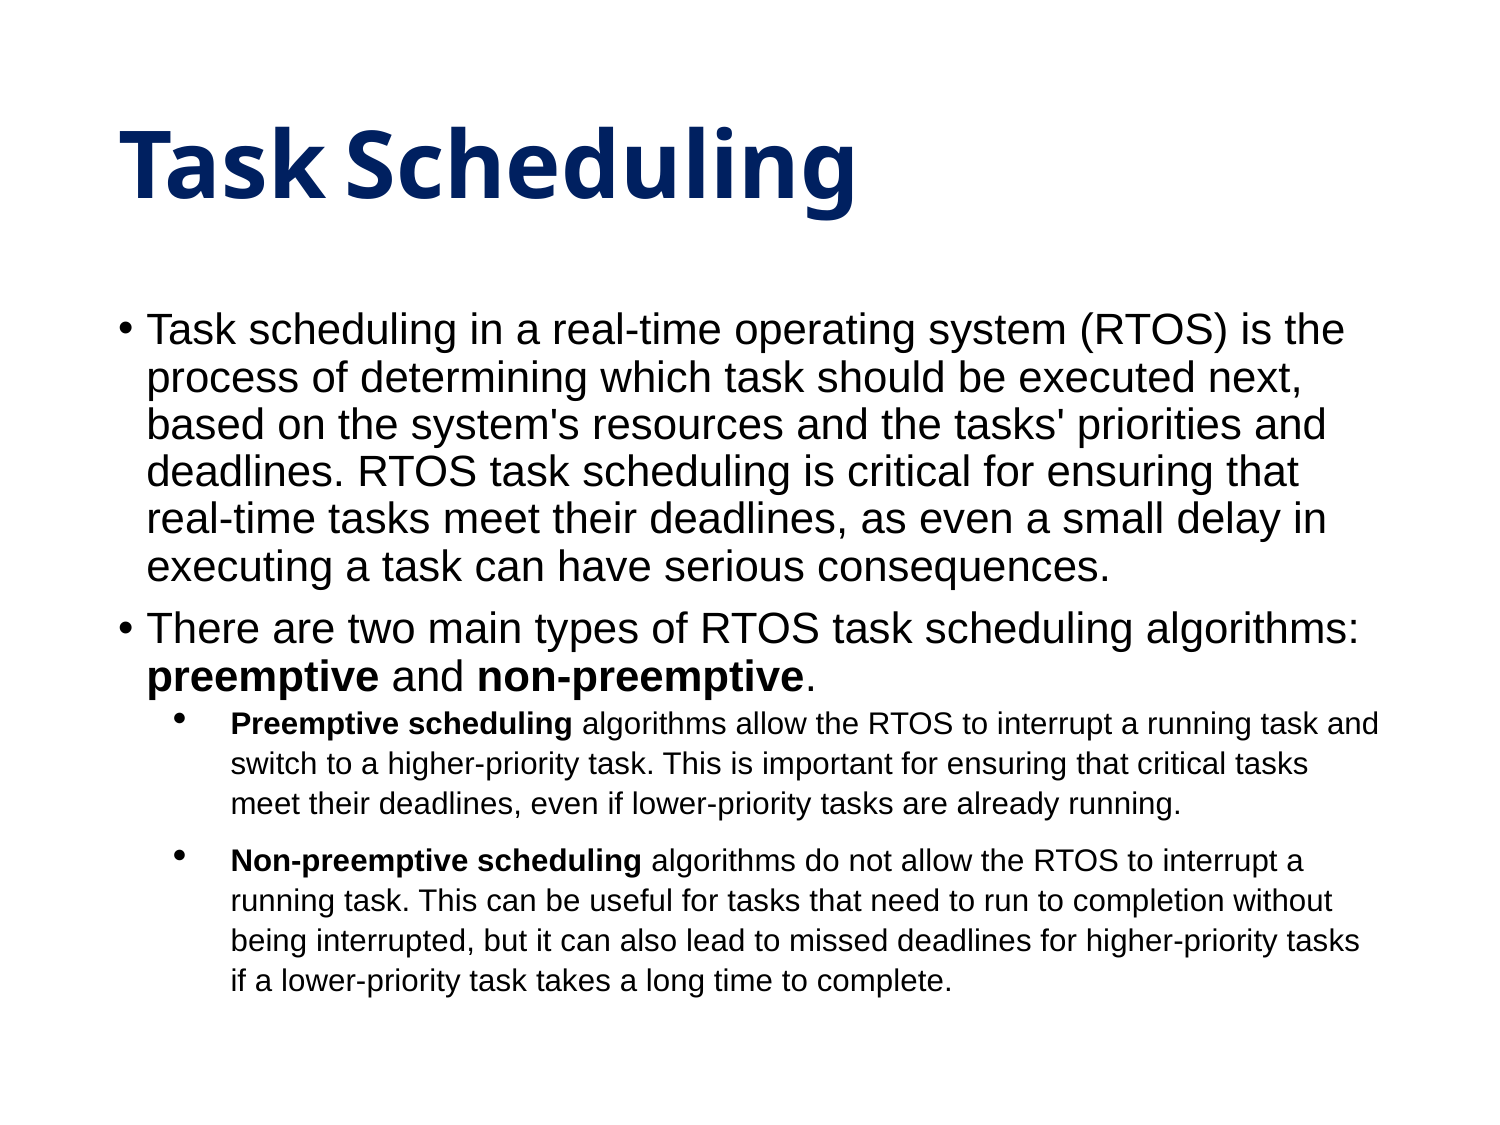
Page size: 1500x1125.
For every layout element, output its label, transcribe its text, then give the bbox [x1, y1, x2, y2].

list Task scheduling in a real-time operating system (RTOS) is the process of determining which task should be executed next, based on the system's resources and the tasks' priorities and deadlines. RTOS task scheduling is critical for ensuring that real-time tasks meet their deadlines, as even a small delay in executing a task can have serious consequences. There are two main types of RTOS task scheduling algorithms: preemptive and non-preemptive. Preemptive scheduling algorithms allow the RTOS to interrupt a running task and switch to a higher-priority task. This is important for ensuring that critical tasks meet their deadlines, even if lower-priority tasks are already running. Non-preemptive scheduling algorithms do not allow the RTOS to interrupt a running task. This can be useful for tasks that need to run to completion without being interrupted, but it can also lead to missed deadlines for higher-priority tasks if a lower-priority task takes a long time to complete. [103, 299, 1397, 1014]
title Task Scheduling [103, 59, 1397, 278]
